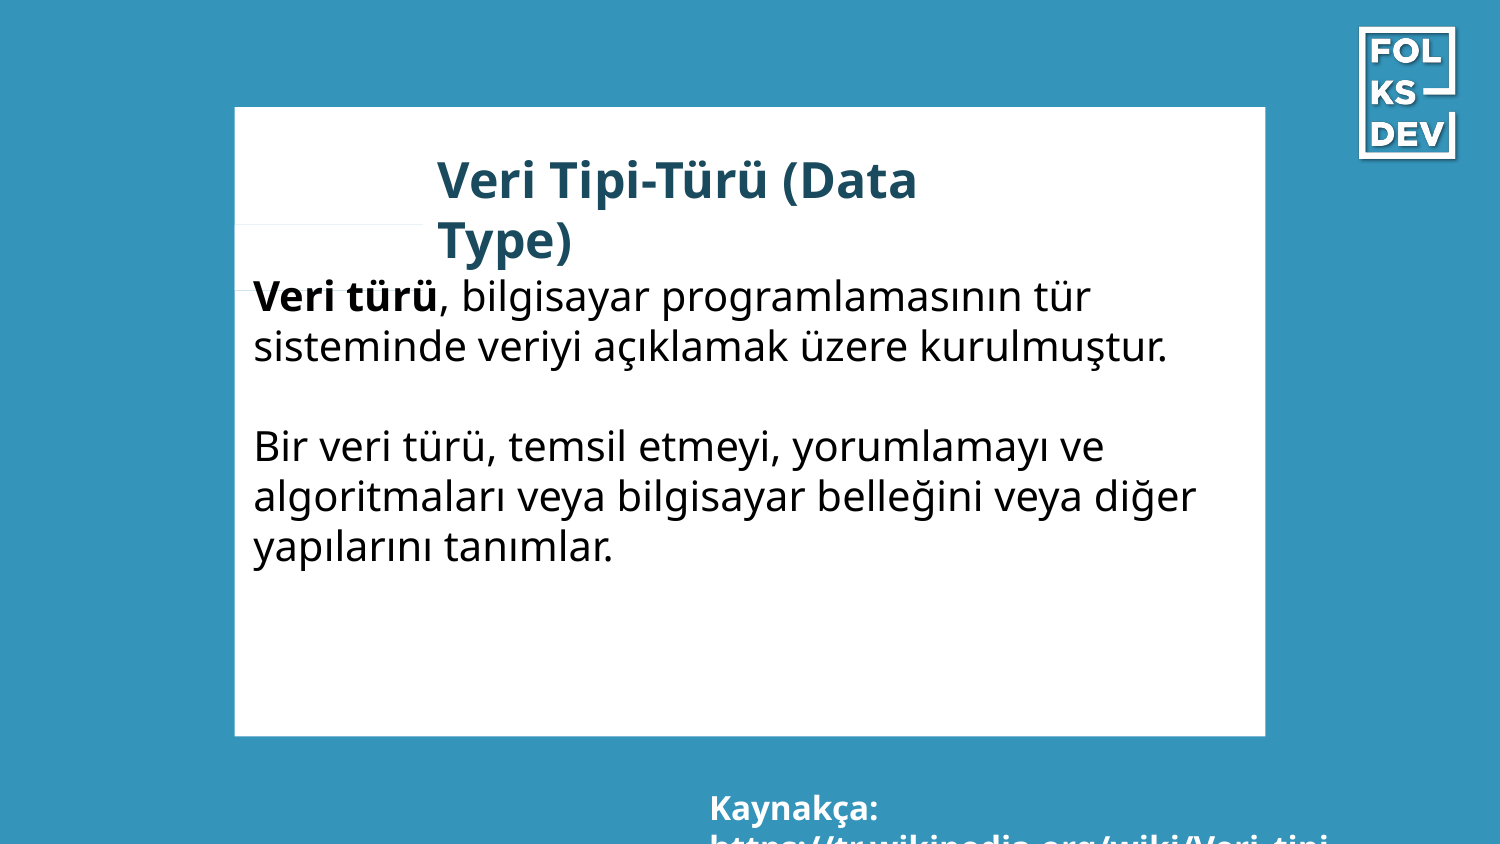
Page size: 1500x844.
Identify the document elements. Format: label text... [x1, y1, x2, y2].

title Veri Tipi-Türü (Data Type) [422, 133, 1078, 213]
picture [1313, 0, 1500, 187]
text_box Kaynakça: https://tr.wikipedia.org/wiki/Veri_tipi [694, 772, 1500, 844]
text_box [234, 224, 423, 291]
text_box Veri türü, bilgisayar programlamasının tür sisteminde veriyi açıklamak üzere kurulmuştur. Bir veri türü, temsil etmeyi, yorumlamayı ve algoritmaları veya bilgisayar belleğini veya diğer yapılarını tanımlar. [238, 254, 1262, 517]
